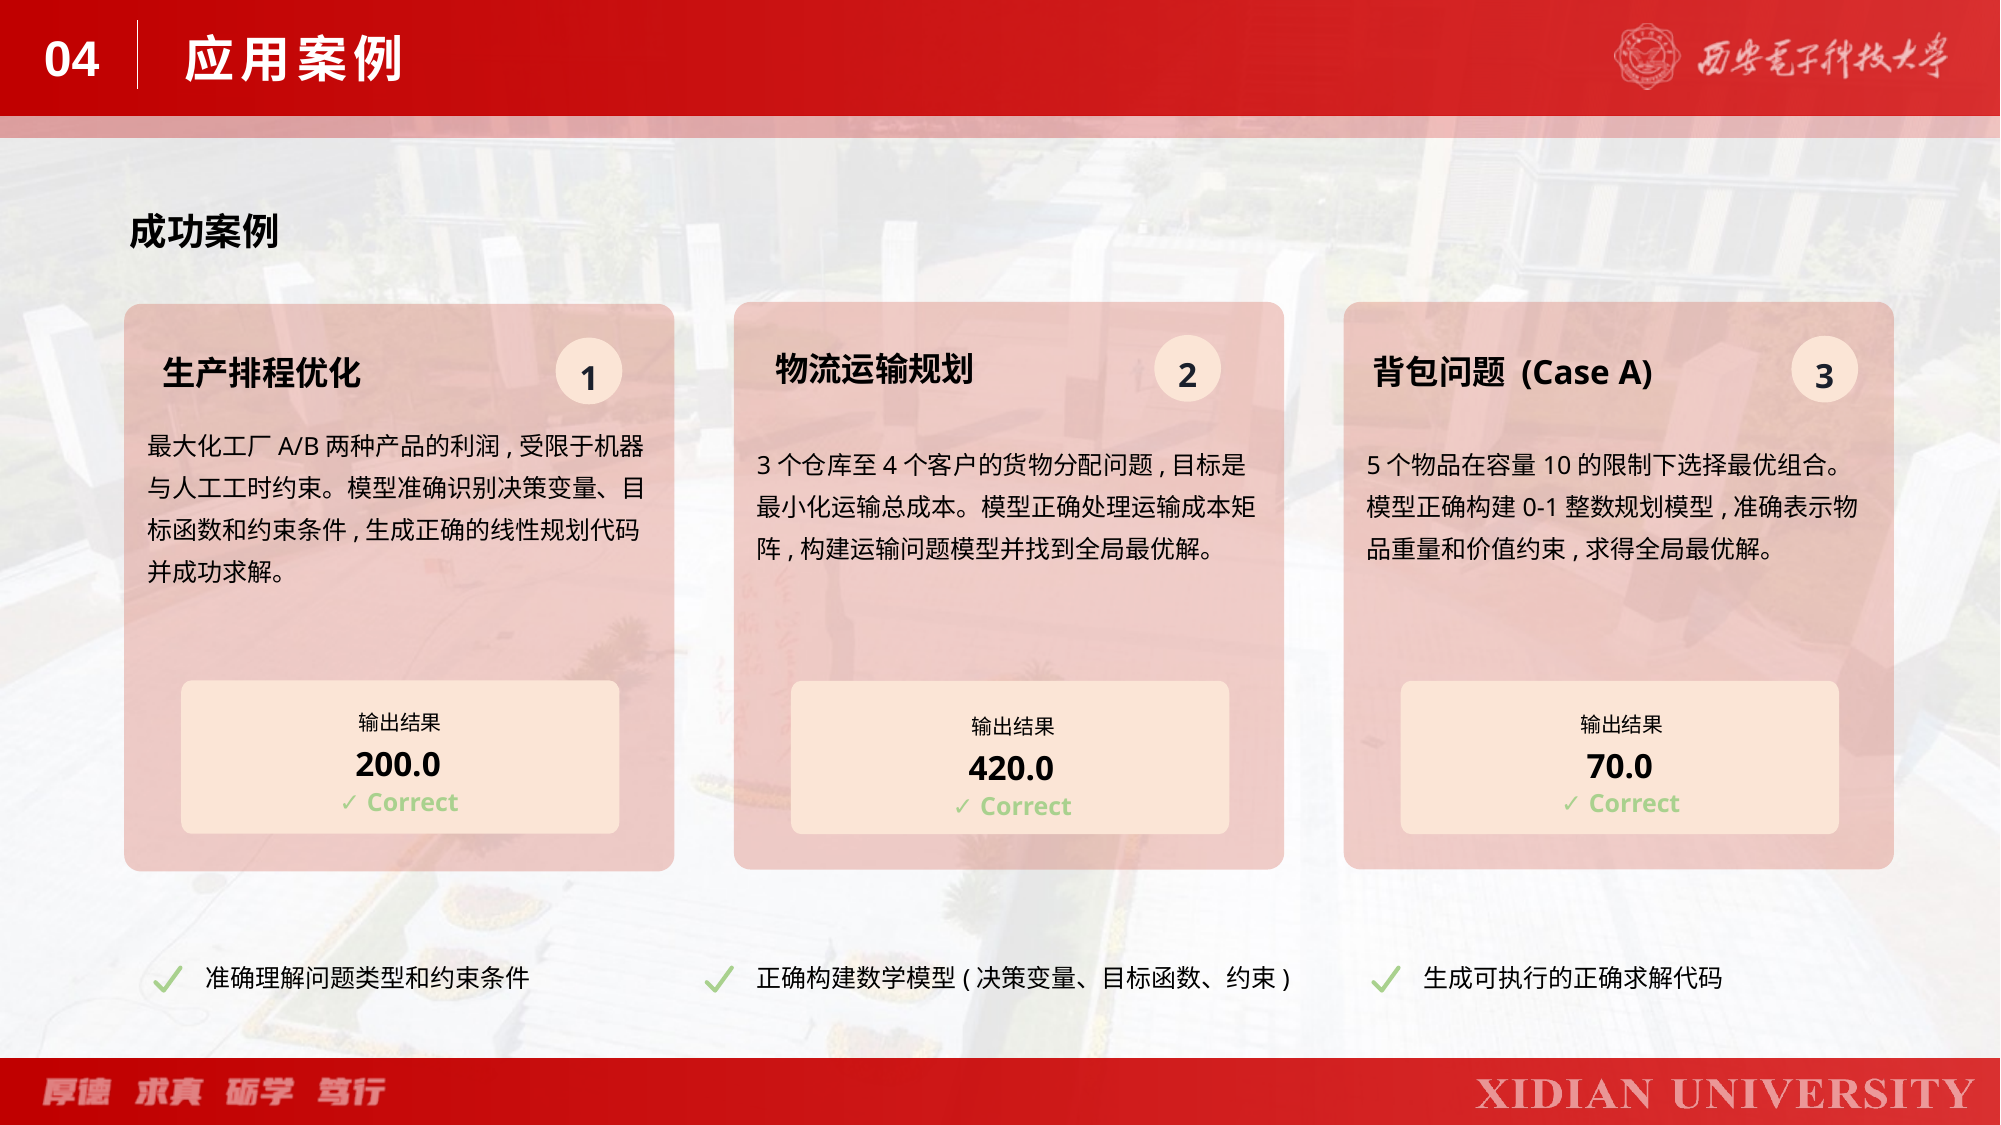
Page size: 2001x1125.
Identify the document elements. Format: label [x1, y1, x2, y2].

text_box [21, 22, 1975, 1125]
text_box [0, 0, 2000, 1125]
